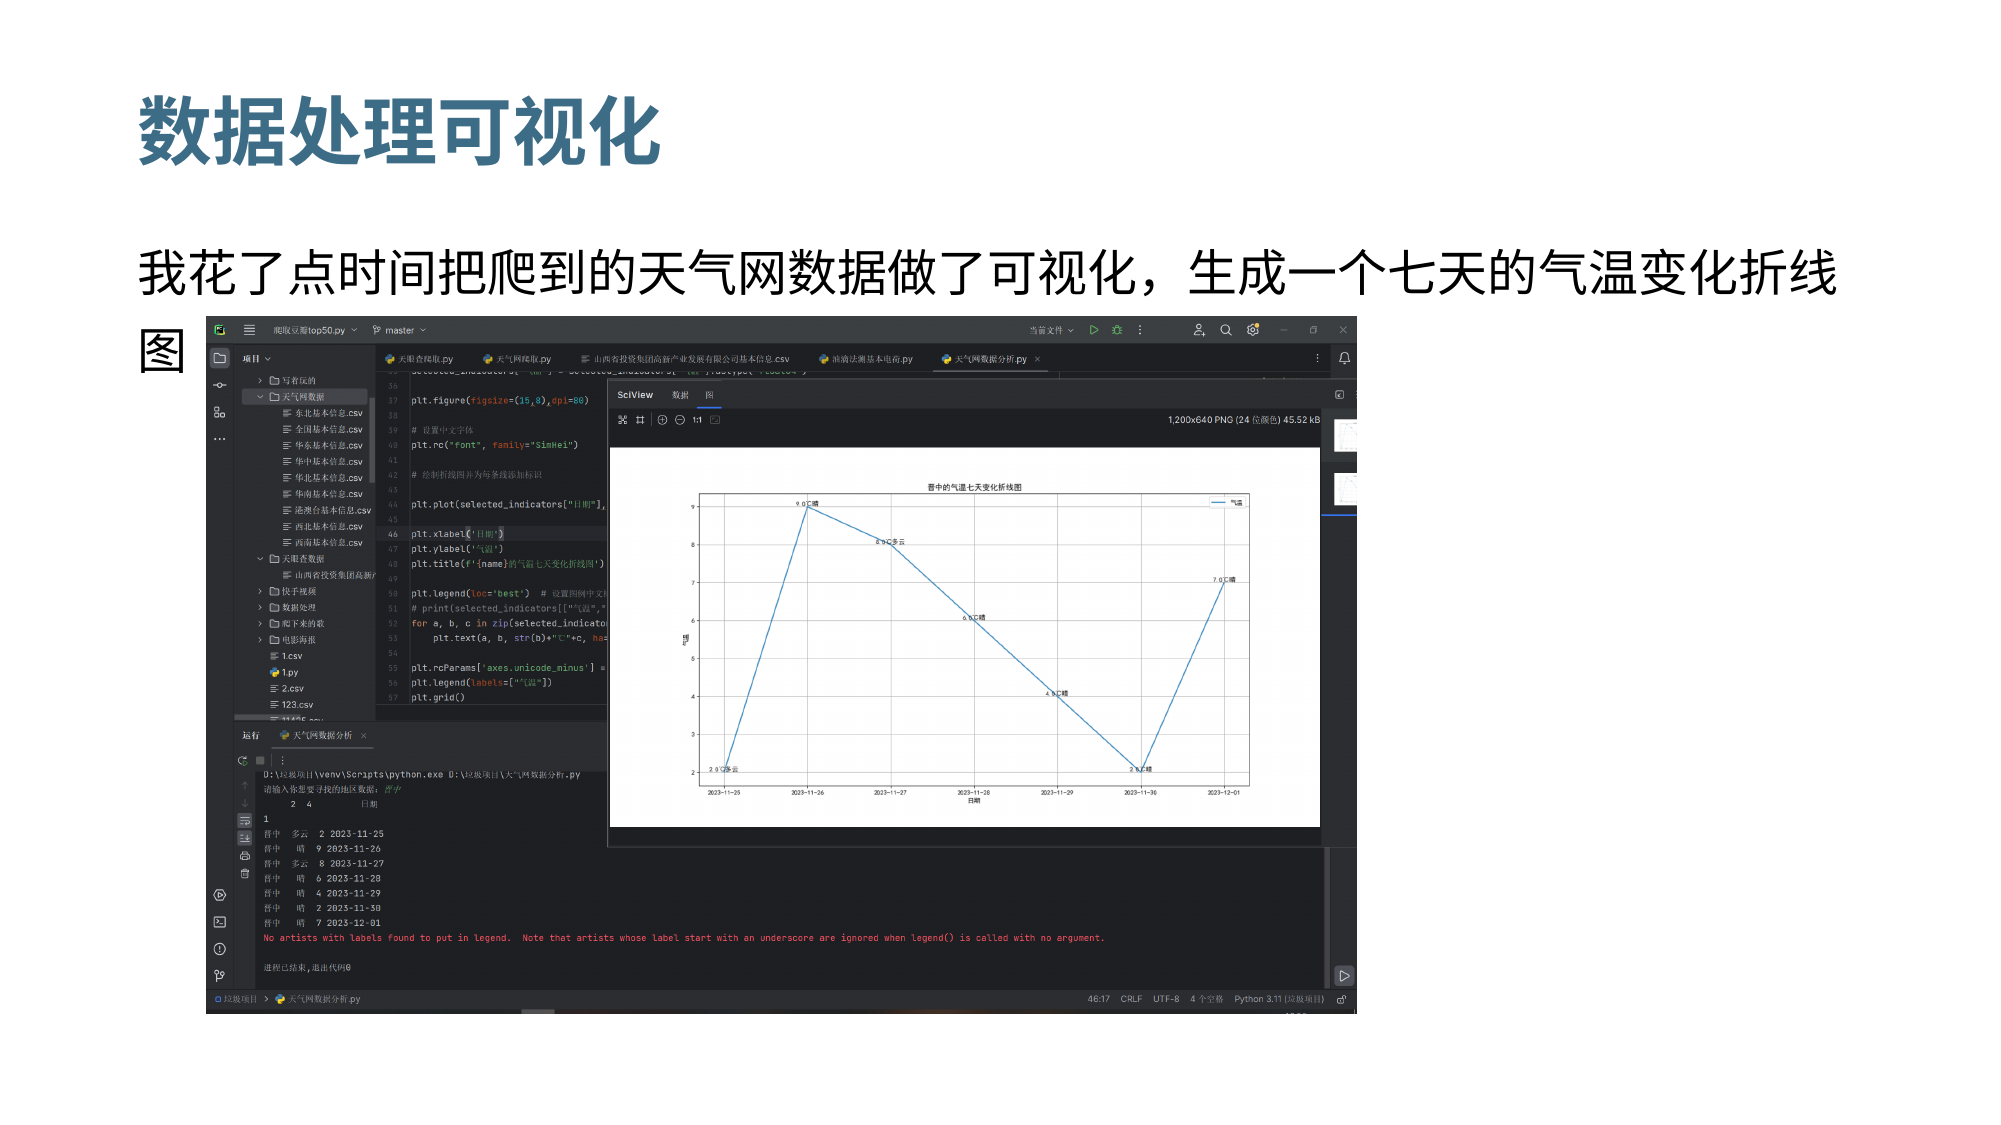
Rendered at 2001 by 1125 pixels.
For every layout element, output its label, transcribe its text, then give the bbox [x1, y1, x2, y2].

picture [206, 316, 1357, 1014]
list 我花了点时间把爬到的天气网数据做了可视化，生成一个七天的气温变化折线图 [137, 223, 1863, 1014]
title 数据处理可视化 [137, 59, 1863, 201]
